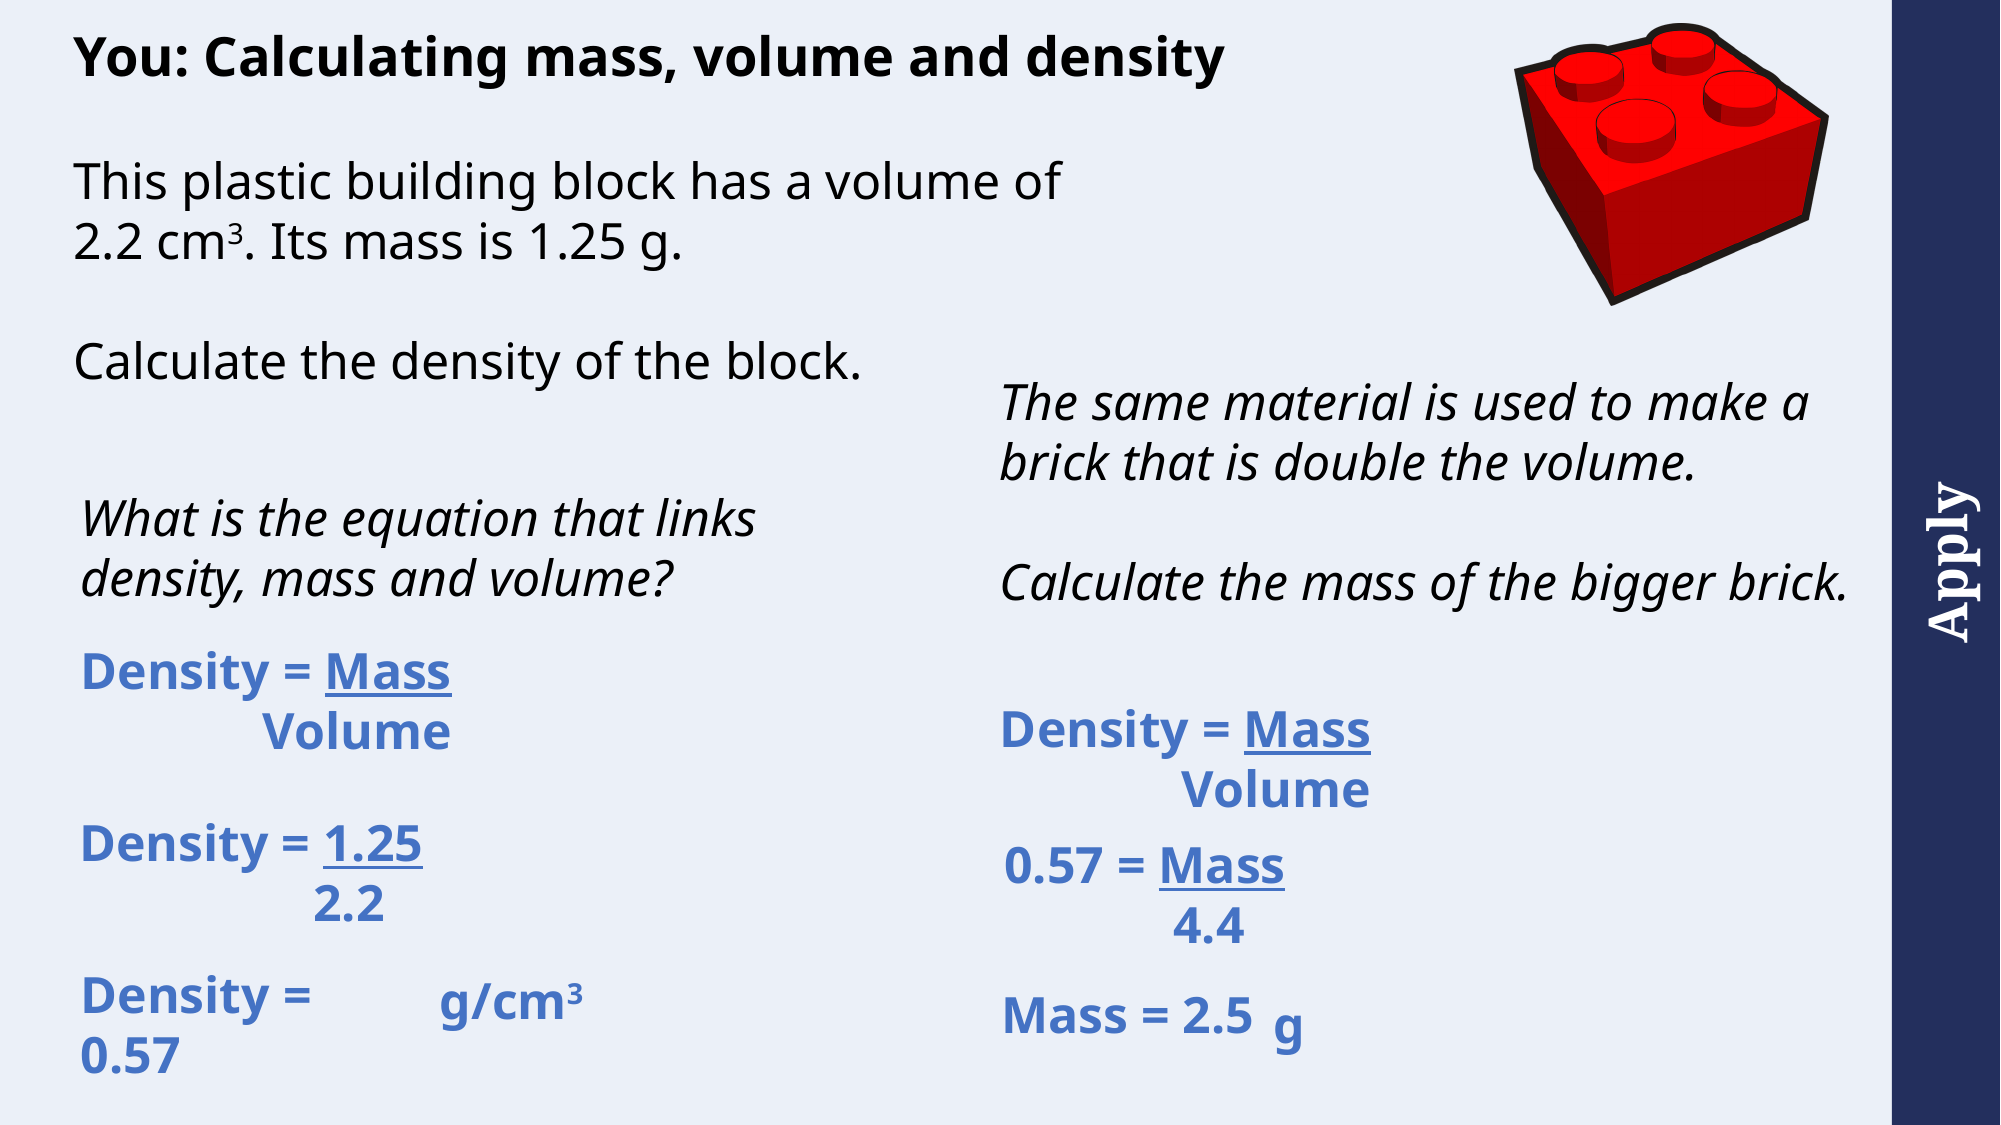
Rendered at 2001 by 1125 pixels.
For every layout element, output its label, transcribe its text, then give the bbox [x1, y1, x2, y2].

text_box 0.57 = Mass 4.4 [989, 826, 1450, 962]
text_box Density = Mass Volume [985, 689, 1446, 825]
text_box Density = 0.57 [66, 955, 439, 1091]
text_box Density = 1.25 2.2 [64, 804, 525, 940]
text_box The same material is used to make a brick that is double the volume. Calculate the mass of the bigger brick. [985, 363, 1880, 618]
title You: Calculating mass, volume and density [58, 0, 1801, 119]
text_box What is the equation that links density, mass and volume? [66, 479, 833, 614]
text_box Density = Mass Volume [66, 632, 527, 768]
picture [1514, 23, 1830, 306]
text_box g/cm3 [424, 961, 624, 1037]
text_box g [1258, 985, 1458, 1061]
text_box Mass = 2.5 [986, 976, 1409, 1052]
text_box This plastic building block has a volume of 2.2 cm3. Its mass is 1.25 g. Calculate the density of the block. [58, 141, 1097, 397]
